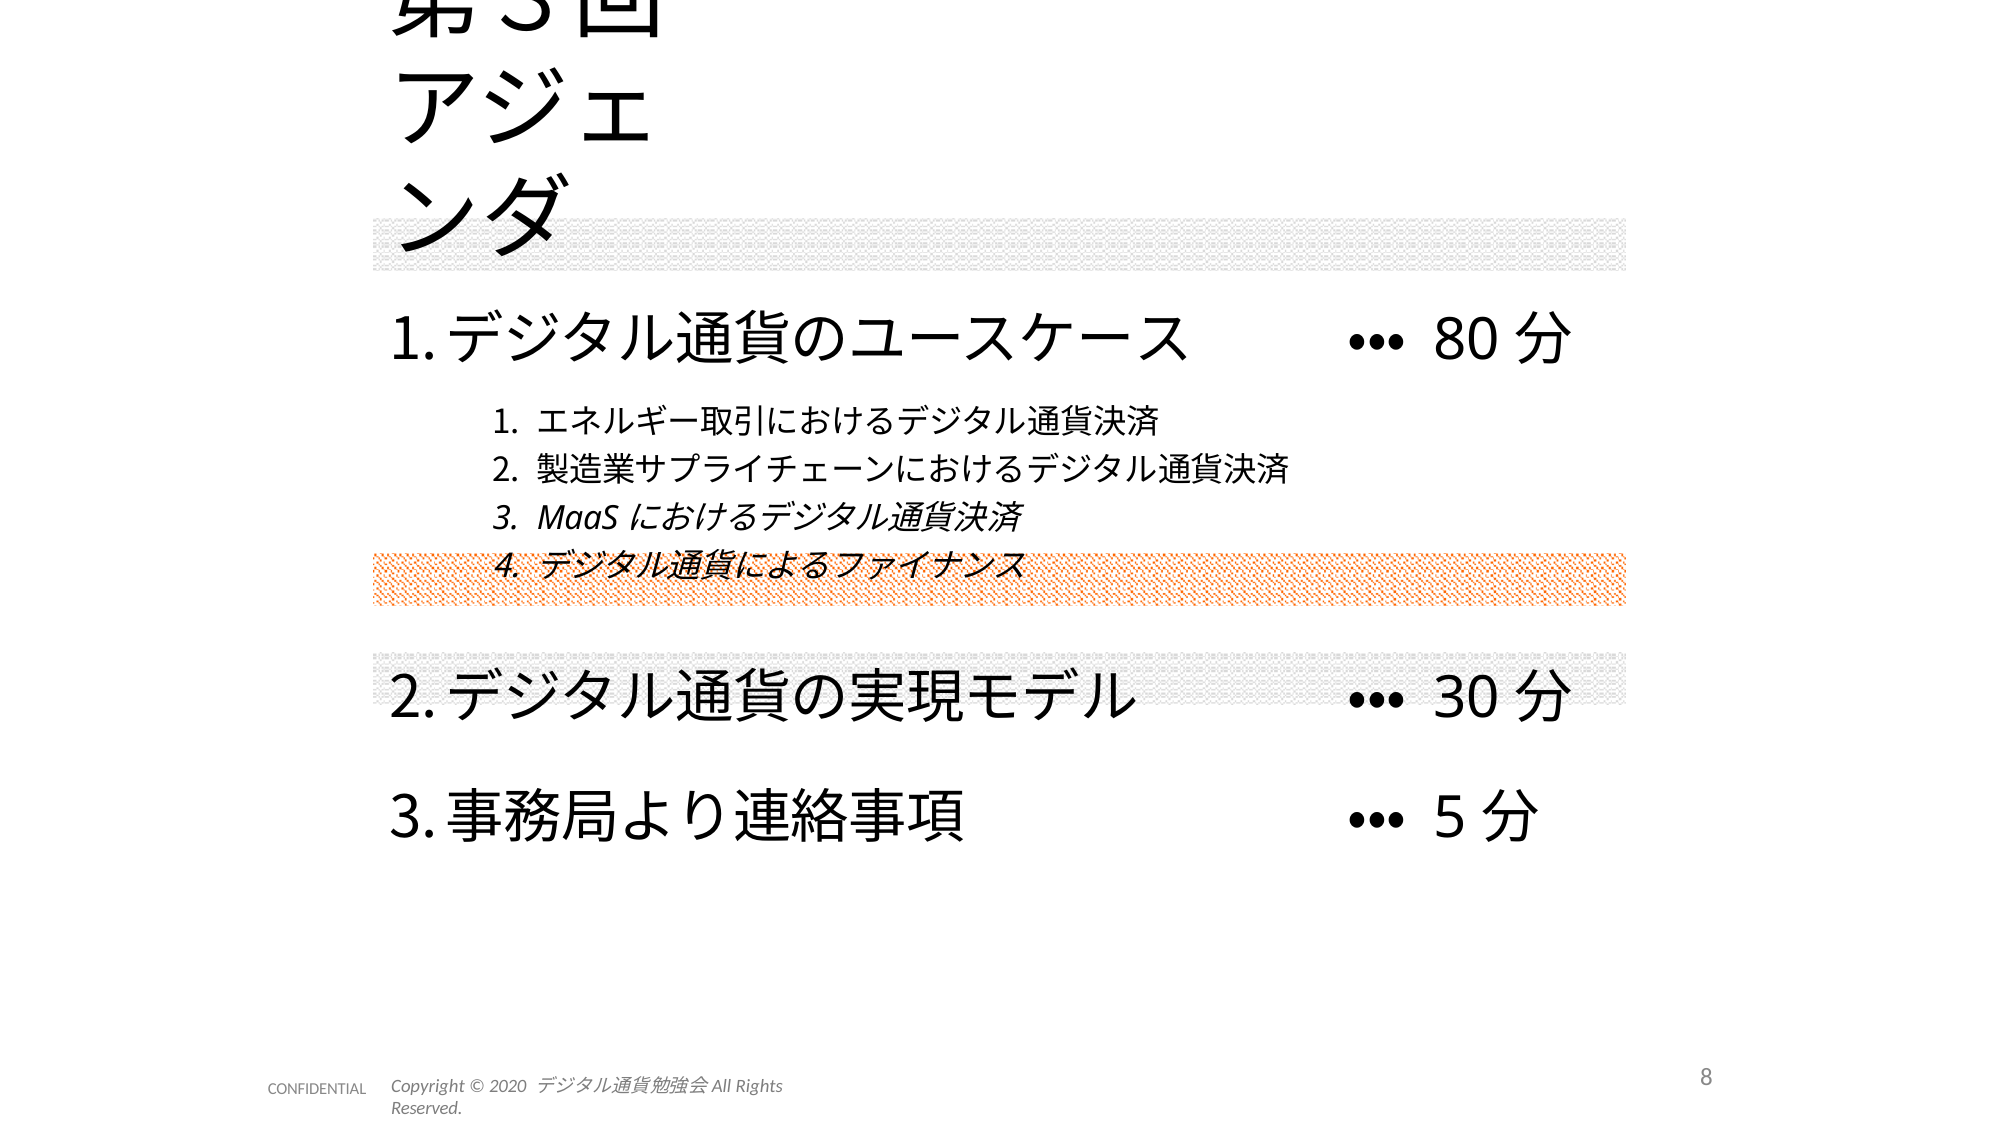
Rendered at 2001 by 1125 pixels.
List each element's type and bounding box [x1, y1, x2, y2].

title [386, 0, 700, 218]
text_box [1698, 1058, 1716, 1091]
list [387, 299, 2000, 940]
picture [373, 553, 1626, 606]
text_box [389, 1071, 856, 1119]
picture [373, 652, 1626, 705]
picture [373, 218, 1626, 271]
text_box [265, 1075, 371, 1098]
